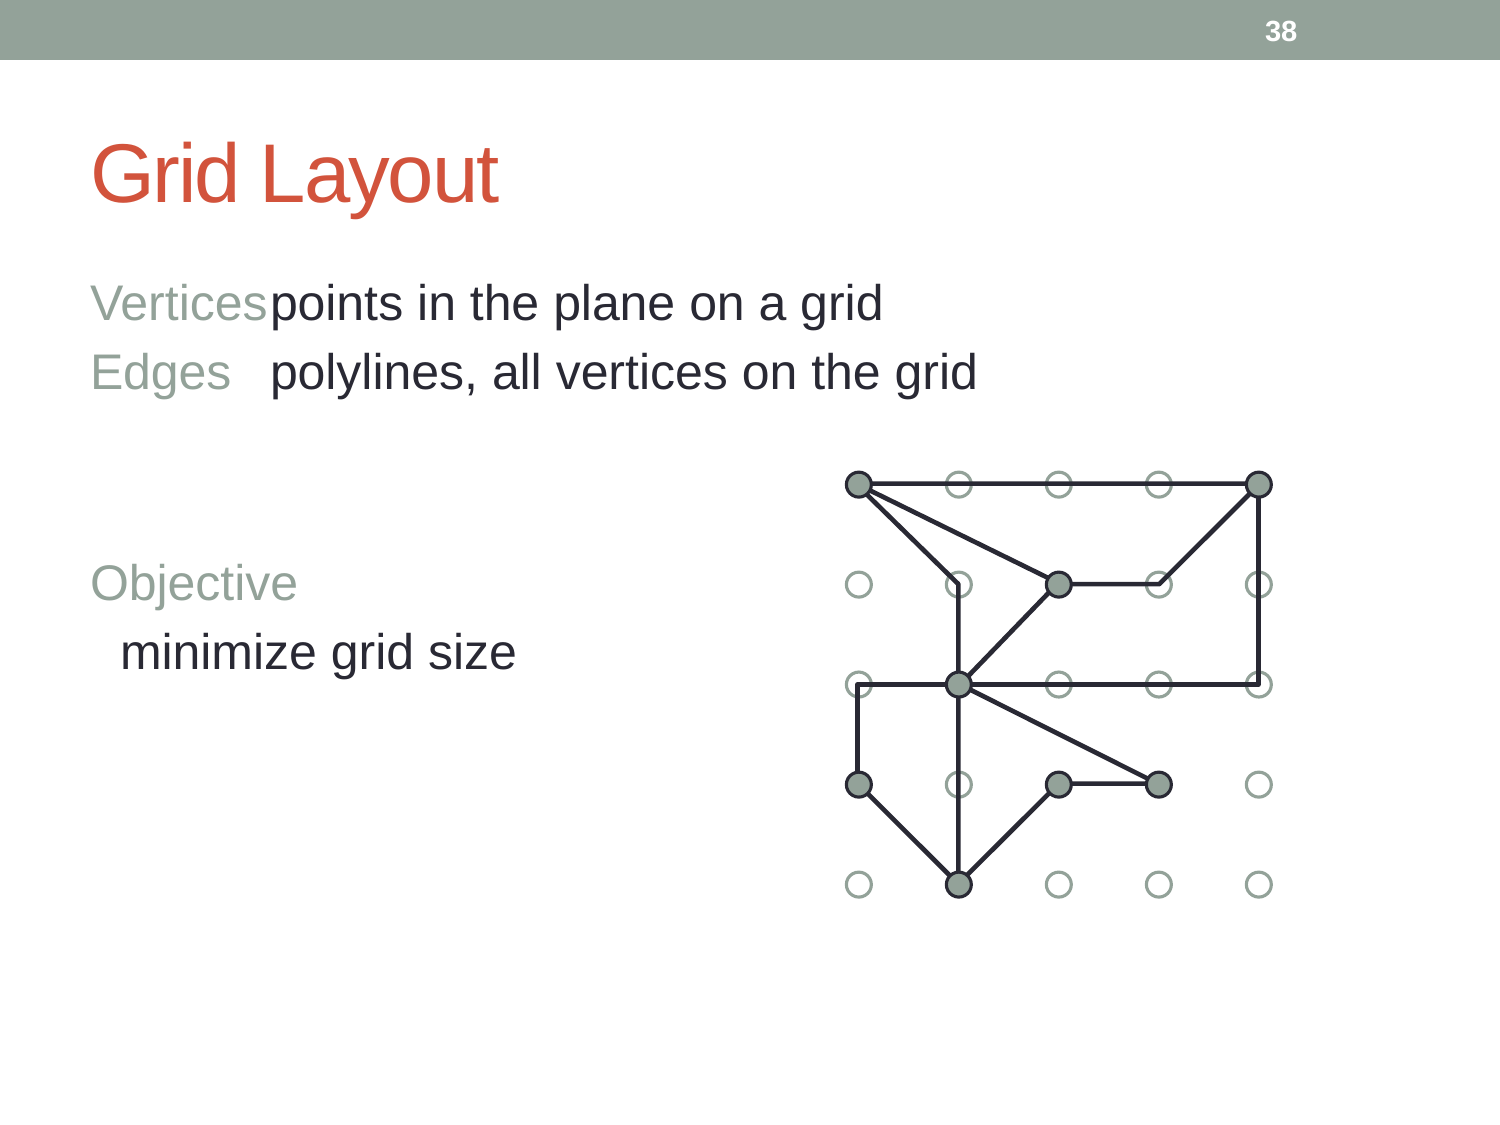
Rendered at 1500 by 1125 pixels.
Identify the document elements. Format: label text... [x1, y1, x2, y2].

text_box [846, 674, 852, 695]
title Grid Layout [75, 87, 1425, 250]
text_box [846, 574, 852, 595]
text_box [846, 774, 852, 795]
slide_number 38 [1250, 3, 1425, 57]
text_box [1050, 894, 1067, 898]
text_box [1267, 675, 1272, 694]
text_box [855, 479, 1261, 885]
text_box [846, 472, 868, 495]
text_box [1267, 775, 1272, 794]
text_box [1150, 894, 1167, 898]
text_box [1250, 875, 1272, 898]
text_box [1267, 575, 1272, 594]
text_box [846, 874, 867, 898]
text_box [1049, 472, 1068, 476]
list Vertices points in the plane on a grid Edges polylines, all vertices on the grid Objective minimize grid size [75, 262, 1425, 1063]
text_box [1249, 472, 1272, 494]
text_box [1149, 472, 1168, 476]
text_box [949, 472, 968, 476]
text_box [950, 894, 967, 898]
